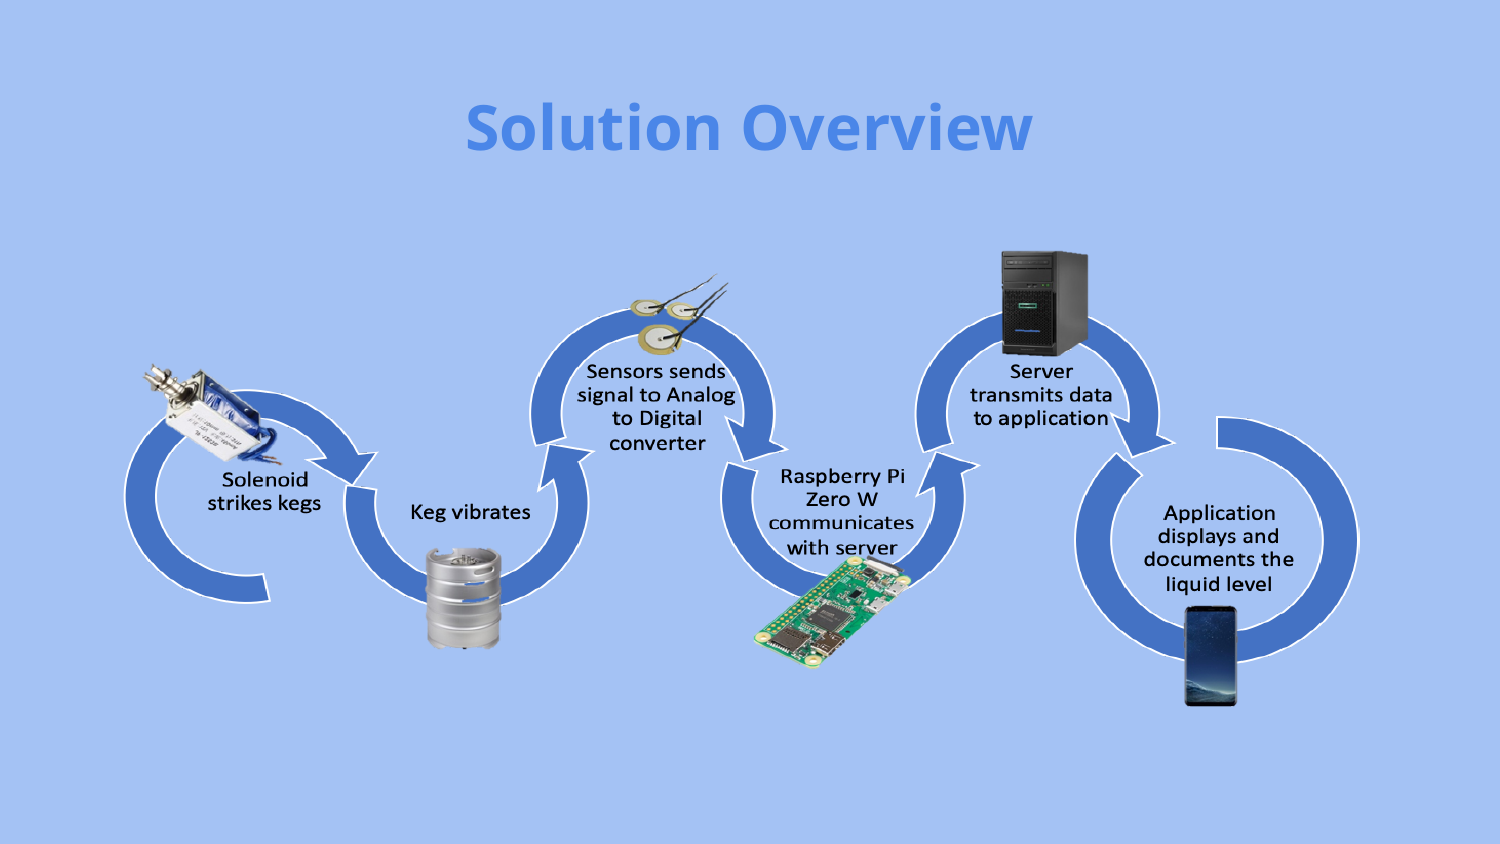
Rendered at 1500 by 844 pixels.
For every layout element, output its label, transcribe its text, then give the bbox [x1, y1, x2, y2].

picture [109, 249, 1361, 707]
title Solution Overview [51, 72, 1449, 167]
